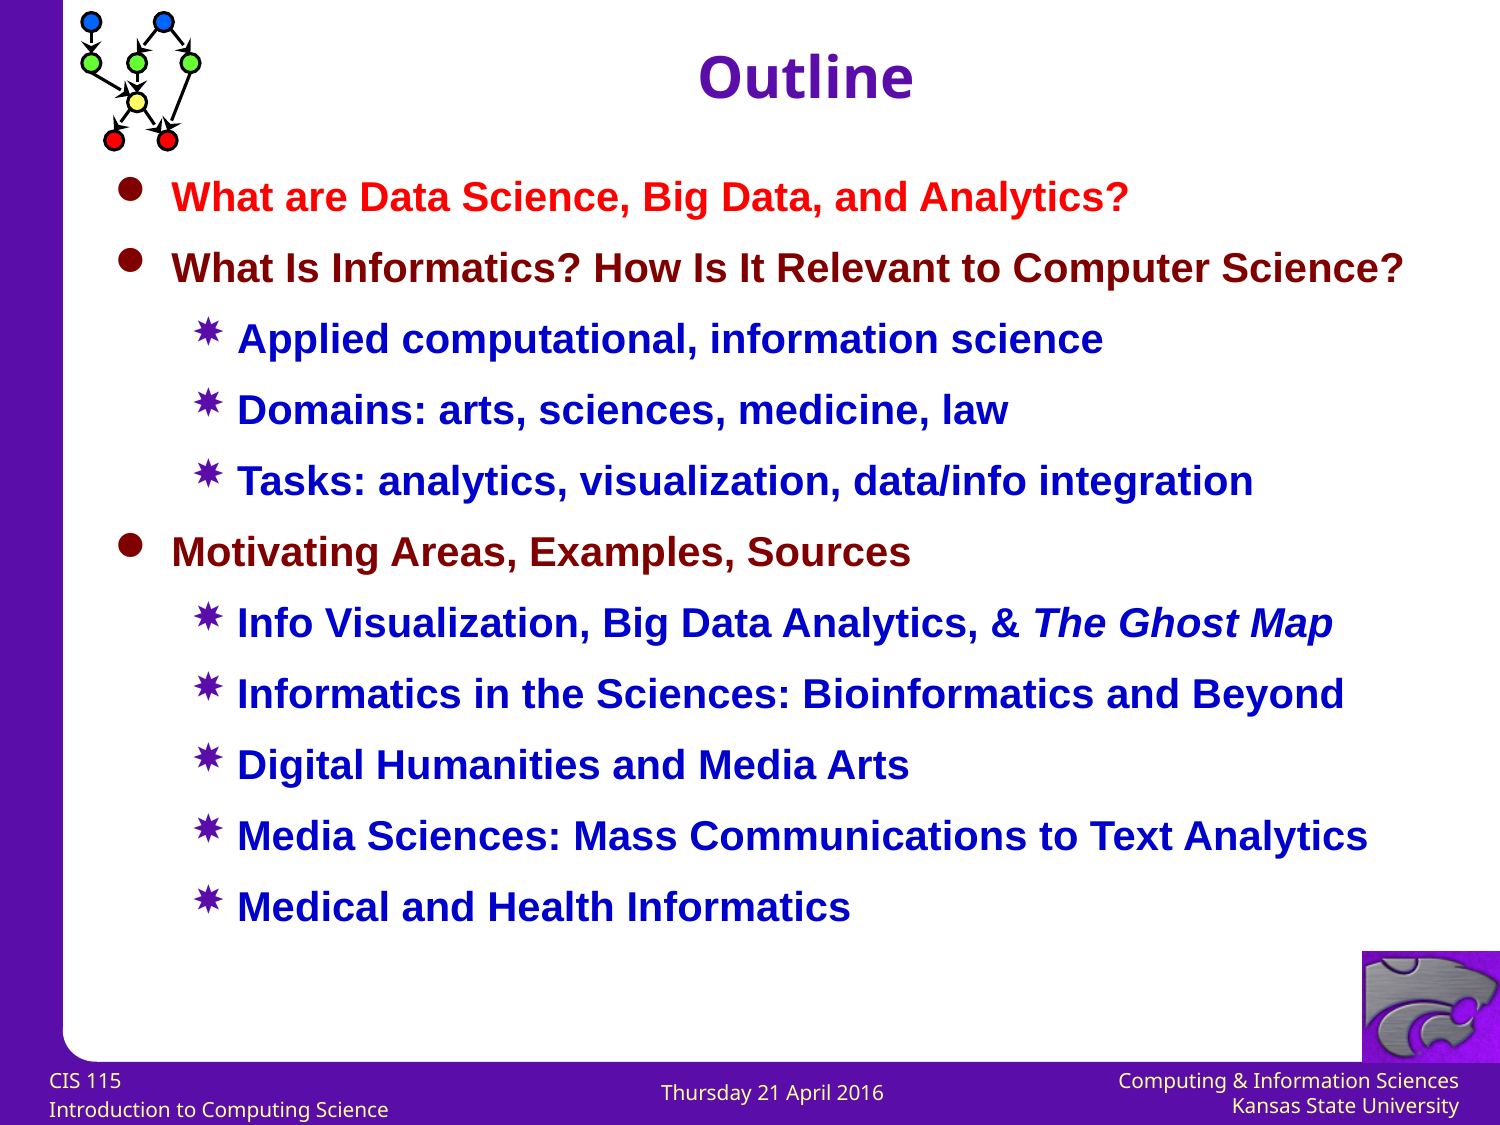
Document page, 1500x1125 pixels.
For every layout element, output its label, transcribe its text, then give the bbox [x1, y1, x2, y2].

text_box Outline [199, 12, 1413, 138]
picture [1362, 951, 1500, 1063]
text_box What are Data Science, Big Data, and Analytics? What Is Informatics? How Is It Relevant to Computer Science? Applied computational, information science Domains: arts, sciences, medicine, law Tasks: analytics, visualization, data/info integration Motivating Areas, Examples, Sources Info Visualization, Big Data Analytics, & The Ghost Map Informatics in the Sciences: Bioinformatics and Beyond Digital Humanities and Media Arts Media Sciences: Mass Communications to Text Analytics Medical and Health Informatics [99, 162, 1475, 1050]
